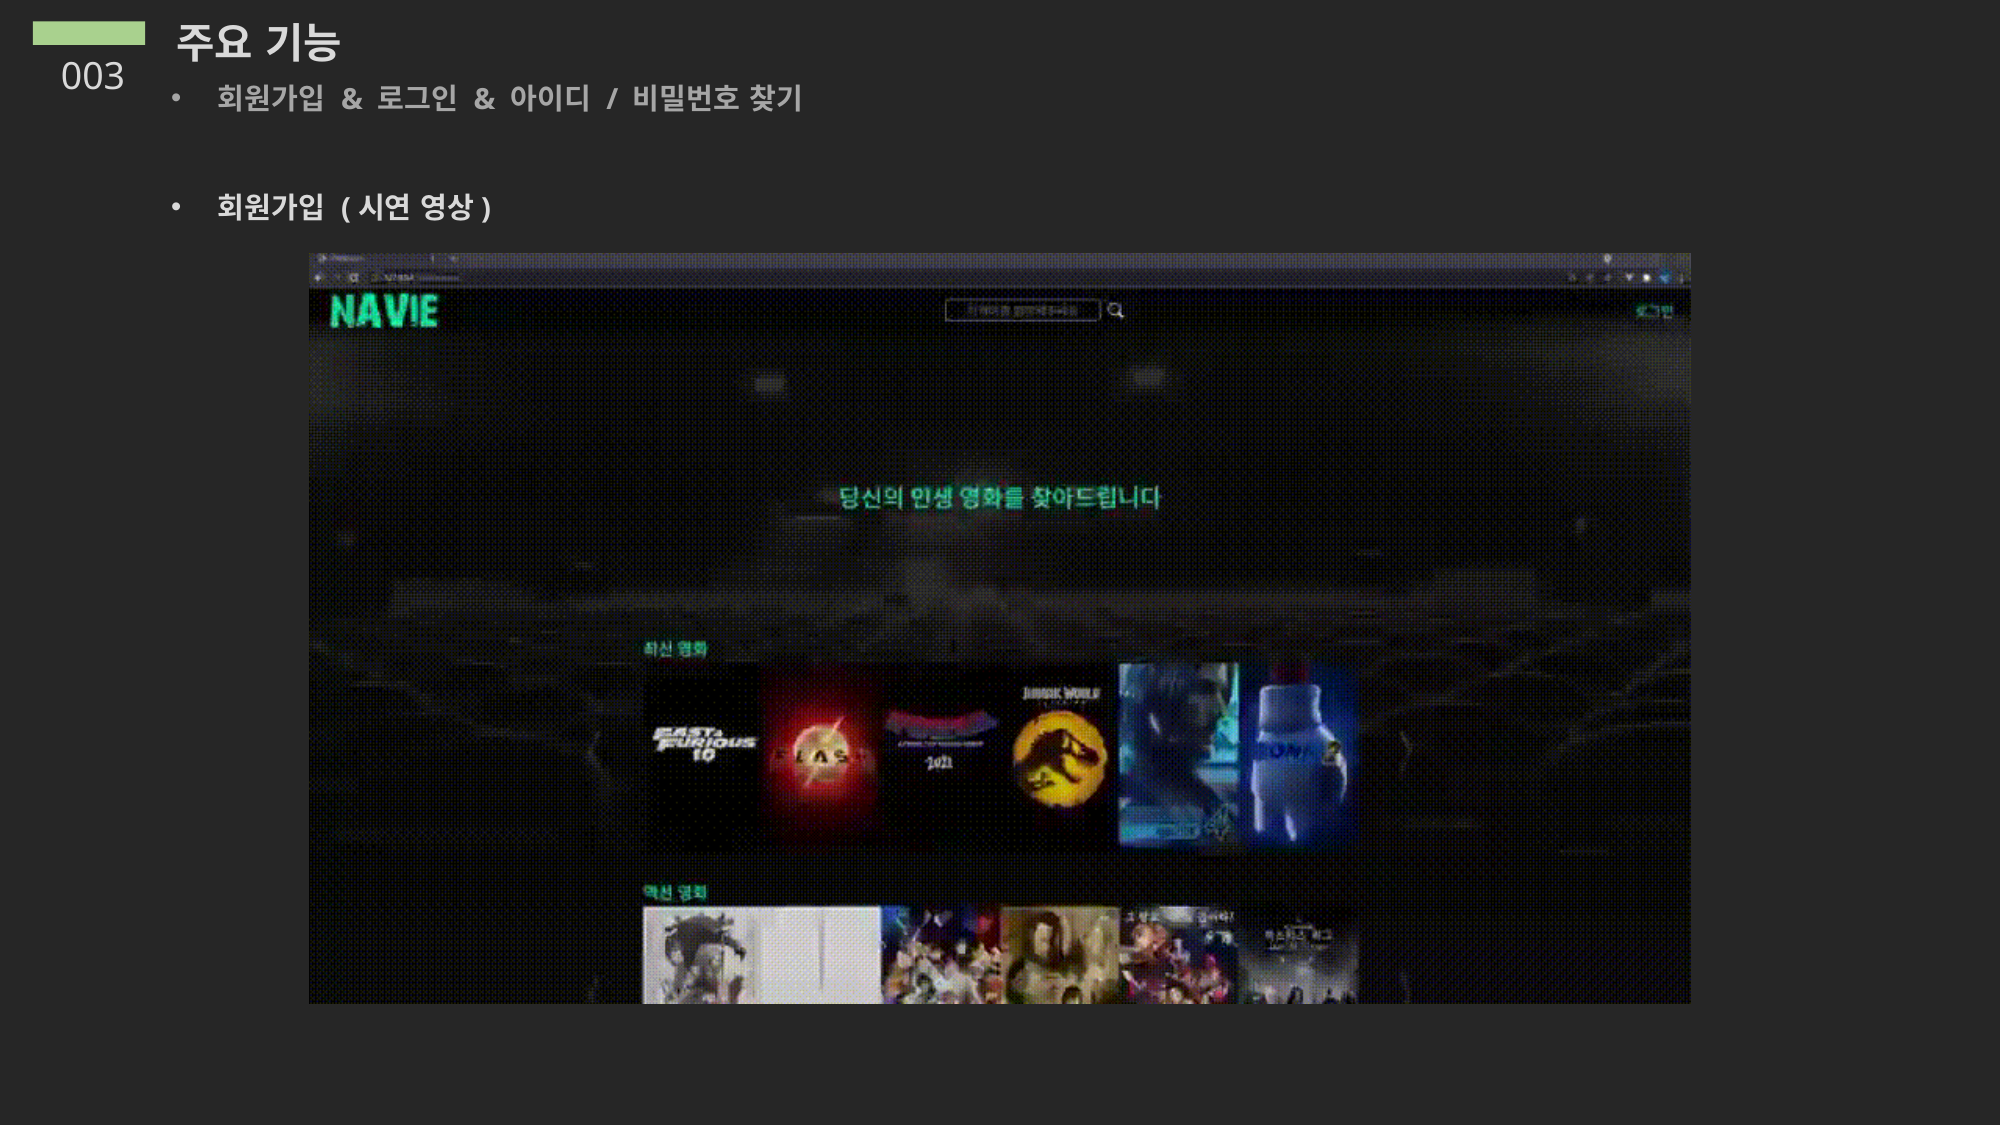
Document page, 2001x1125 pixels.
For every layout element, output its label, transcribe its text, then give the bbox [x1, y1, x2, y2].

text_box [32, 9, 825, 124]
picture [309, 253, 1691, 1004]
text_box 회원가입 (시연 영상) [156, 181, 521, 232]
